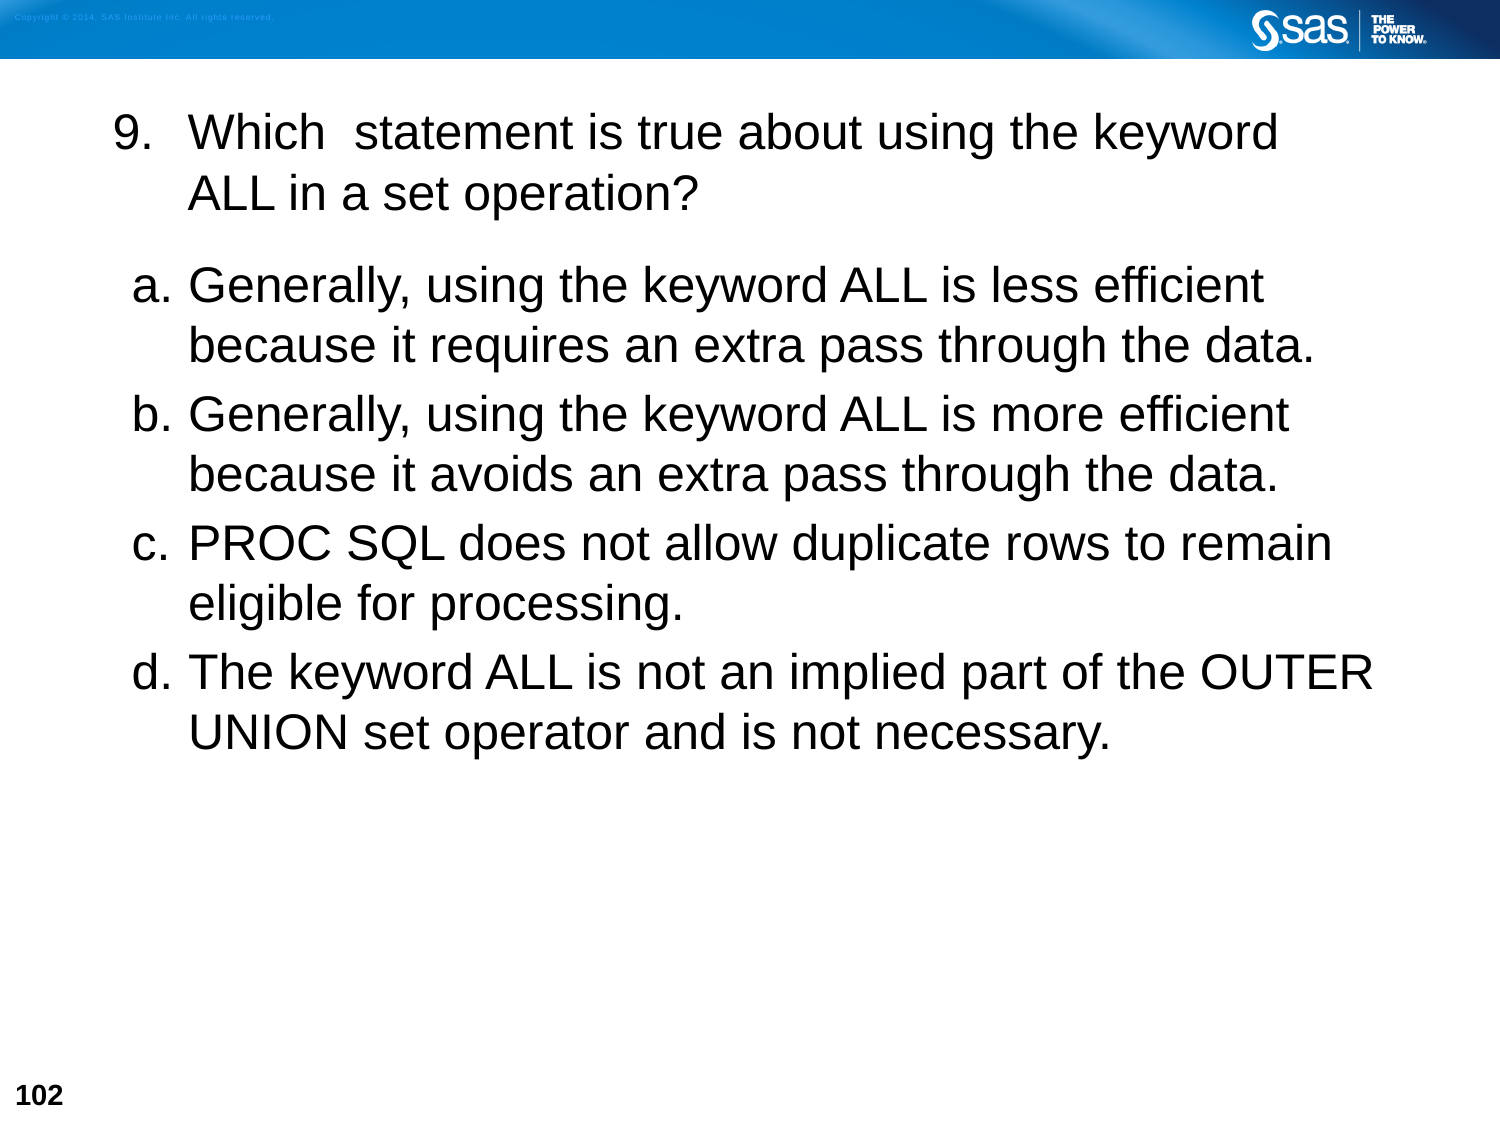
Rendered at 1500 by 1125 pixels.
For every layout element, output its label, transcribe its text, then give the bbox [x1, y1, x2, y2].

picture [0, 0, 1500, 59]
list Which statement is true about using the keyword ALL in a set operation? Generally, using the keyword ALL is less efficient because it requires an extra pass through the data. Generally, using the keyword ALL is more efficient because it avoids an extra pass through the data. PROC SQL does not allow duplicate rows to remain eligible for processing. The keyword ALL is not an implied part of the OUTER UNION set operator and is not necessary. [112, 99, 1400, 800]
